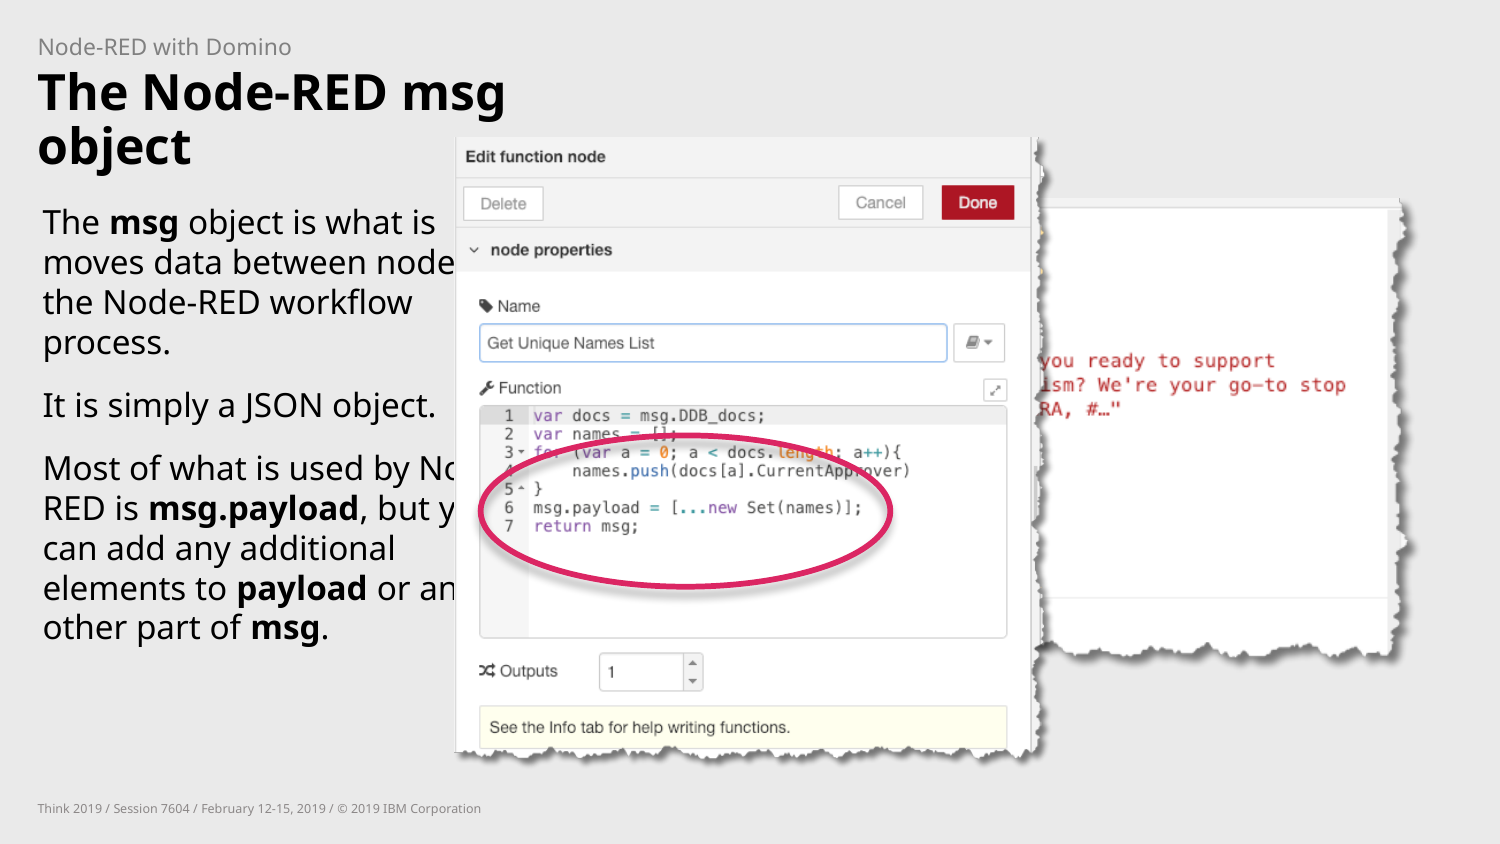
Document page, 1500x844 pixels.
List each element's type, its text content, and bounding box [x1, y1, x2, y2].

footer Think 2019 / Session 7604 / February 12-15, 2019 / © 2019 IBM Corporation [37, 797, 1088, 820]
picture [453, 137, 1424, 772]
title The Node-RED msg object [37, 83, 640, 173]
list The msg object is what is moves data between nodes in the Node-RED workflow process. It is simply a JSON object. Most of what is used by Node-RED is msg.payload, but you can add any additional elements to payload or any other part of msg. [42, 201, 448, 772]
list Node-RED with Domino [37, 33, 713, 83]
